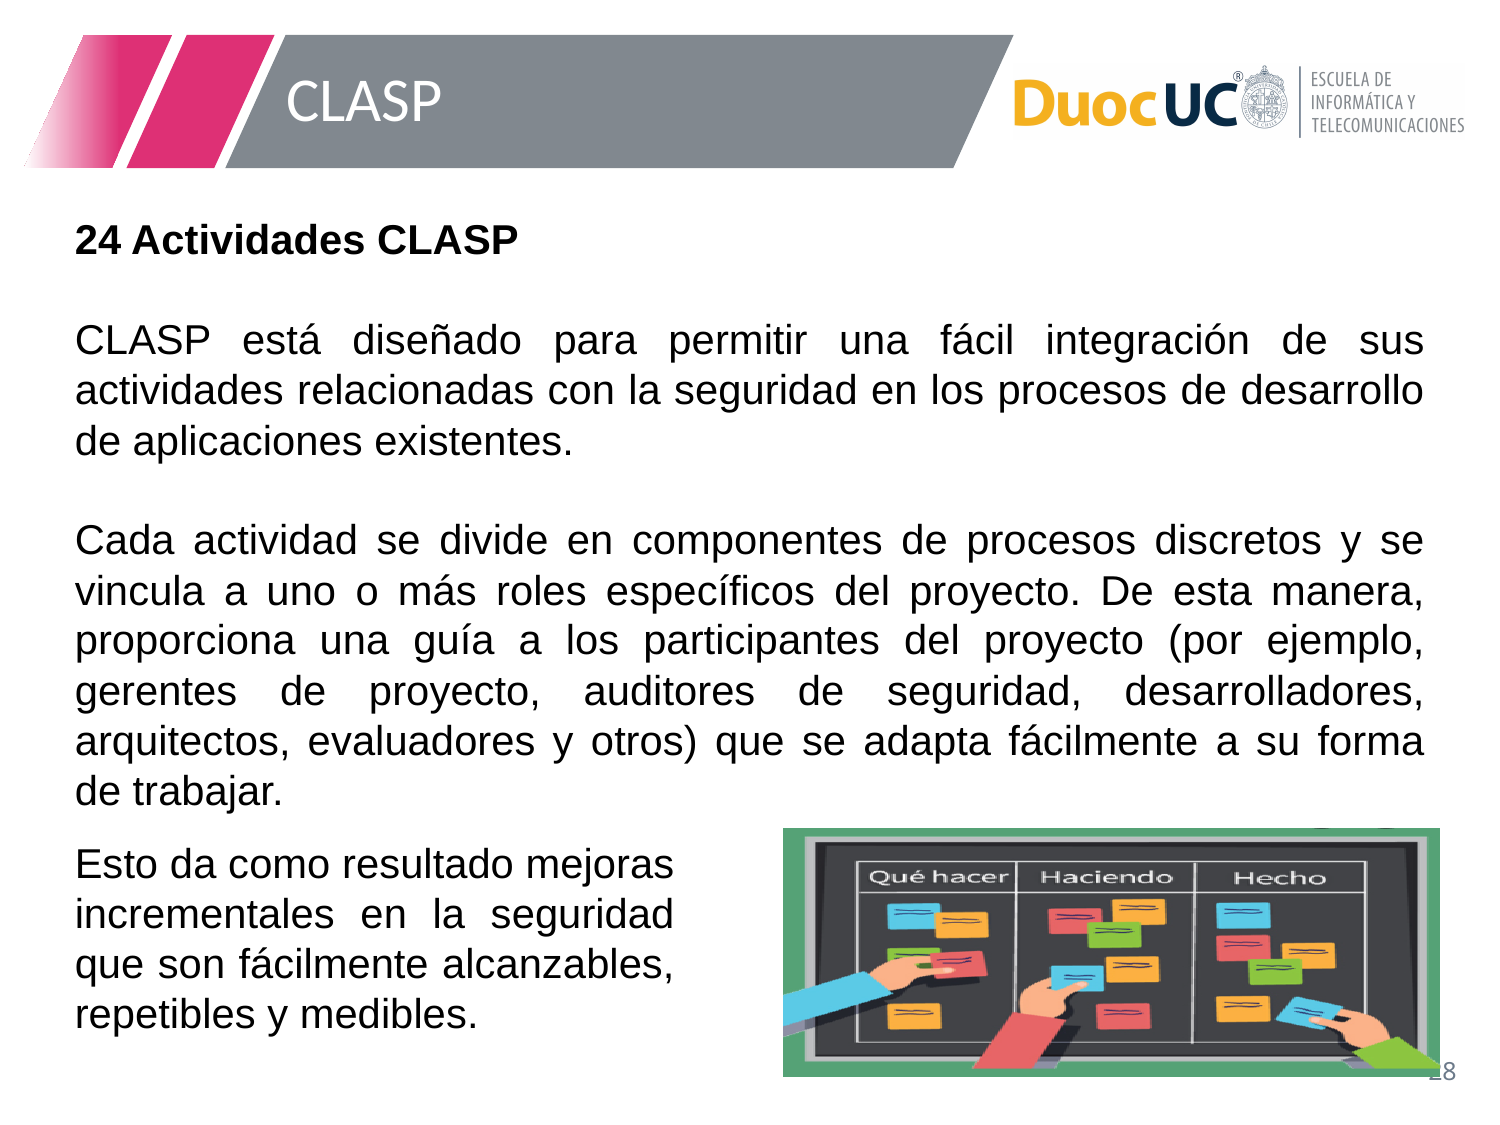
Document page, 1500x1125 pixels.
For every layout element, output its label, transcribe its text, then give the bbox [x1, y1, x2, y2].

picture [1056, 63, 1465, 140]
picture [782, 828, 1441, 1078]
text_box Esto da como resultado mejoras incrementales en la seguridad que son fácilmente alcanzables, repetibles y medibles. [60, 828, 690, 1044]
text_box 24 Actividades CLASP CLASP está diseñado para permitir una fácil integración de sus actividades relacionadas con la seguridad en los procesos de desarrollo de aplicaciones existentes. Cada actividad se divide en componentes de procesos discretos y se vincula a uno o más roles específicos del proyecto. De esta manera, proporciona una guía a los participantes del proyecto (por ejemplo, gerentes de proyecto, auditores de seguridad, desarrolladores, arquitectos, evaluadores y otros) que se adapta fácilmente a su forma de trabajar. [59, 205, 1440, 821]
title CLASP [271, 34, 1056, 169]
